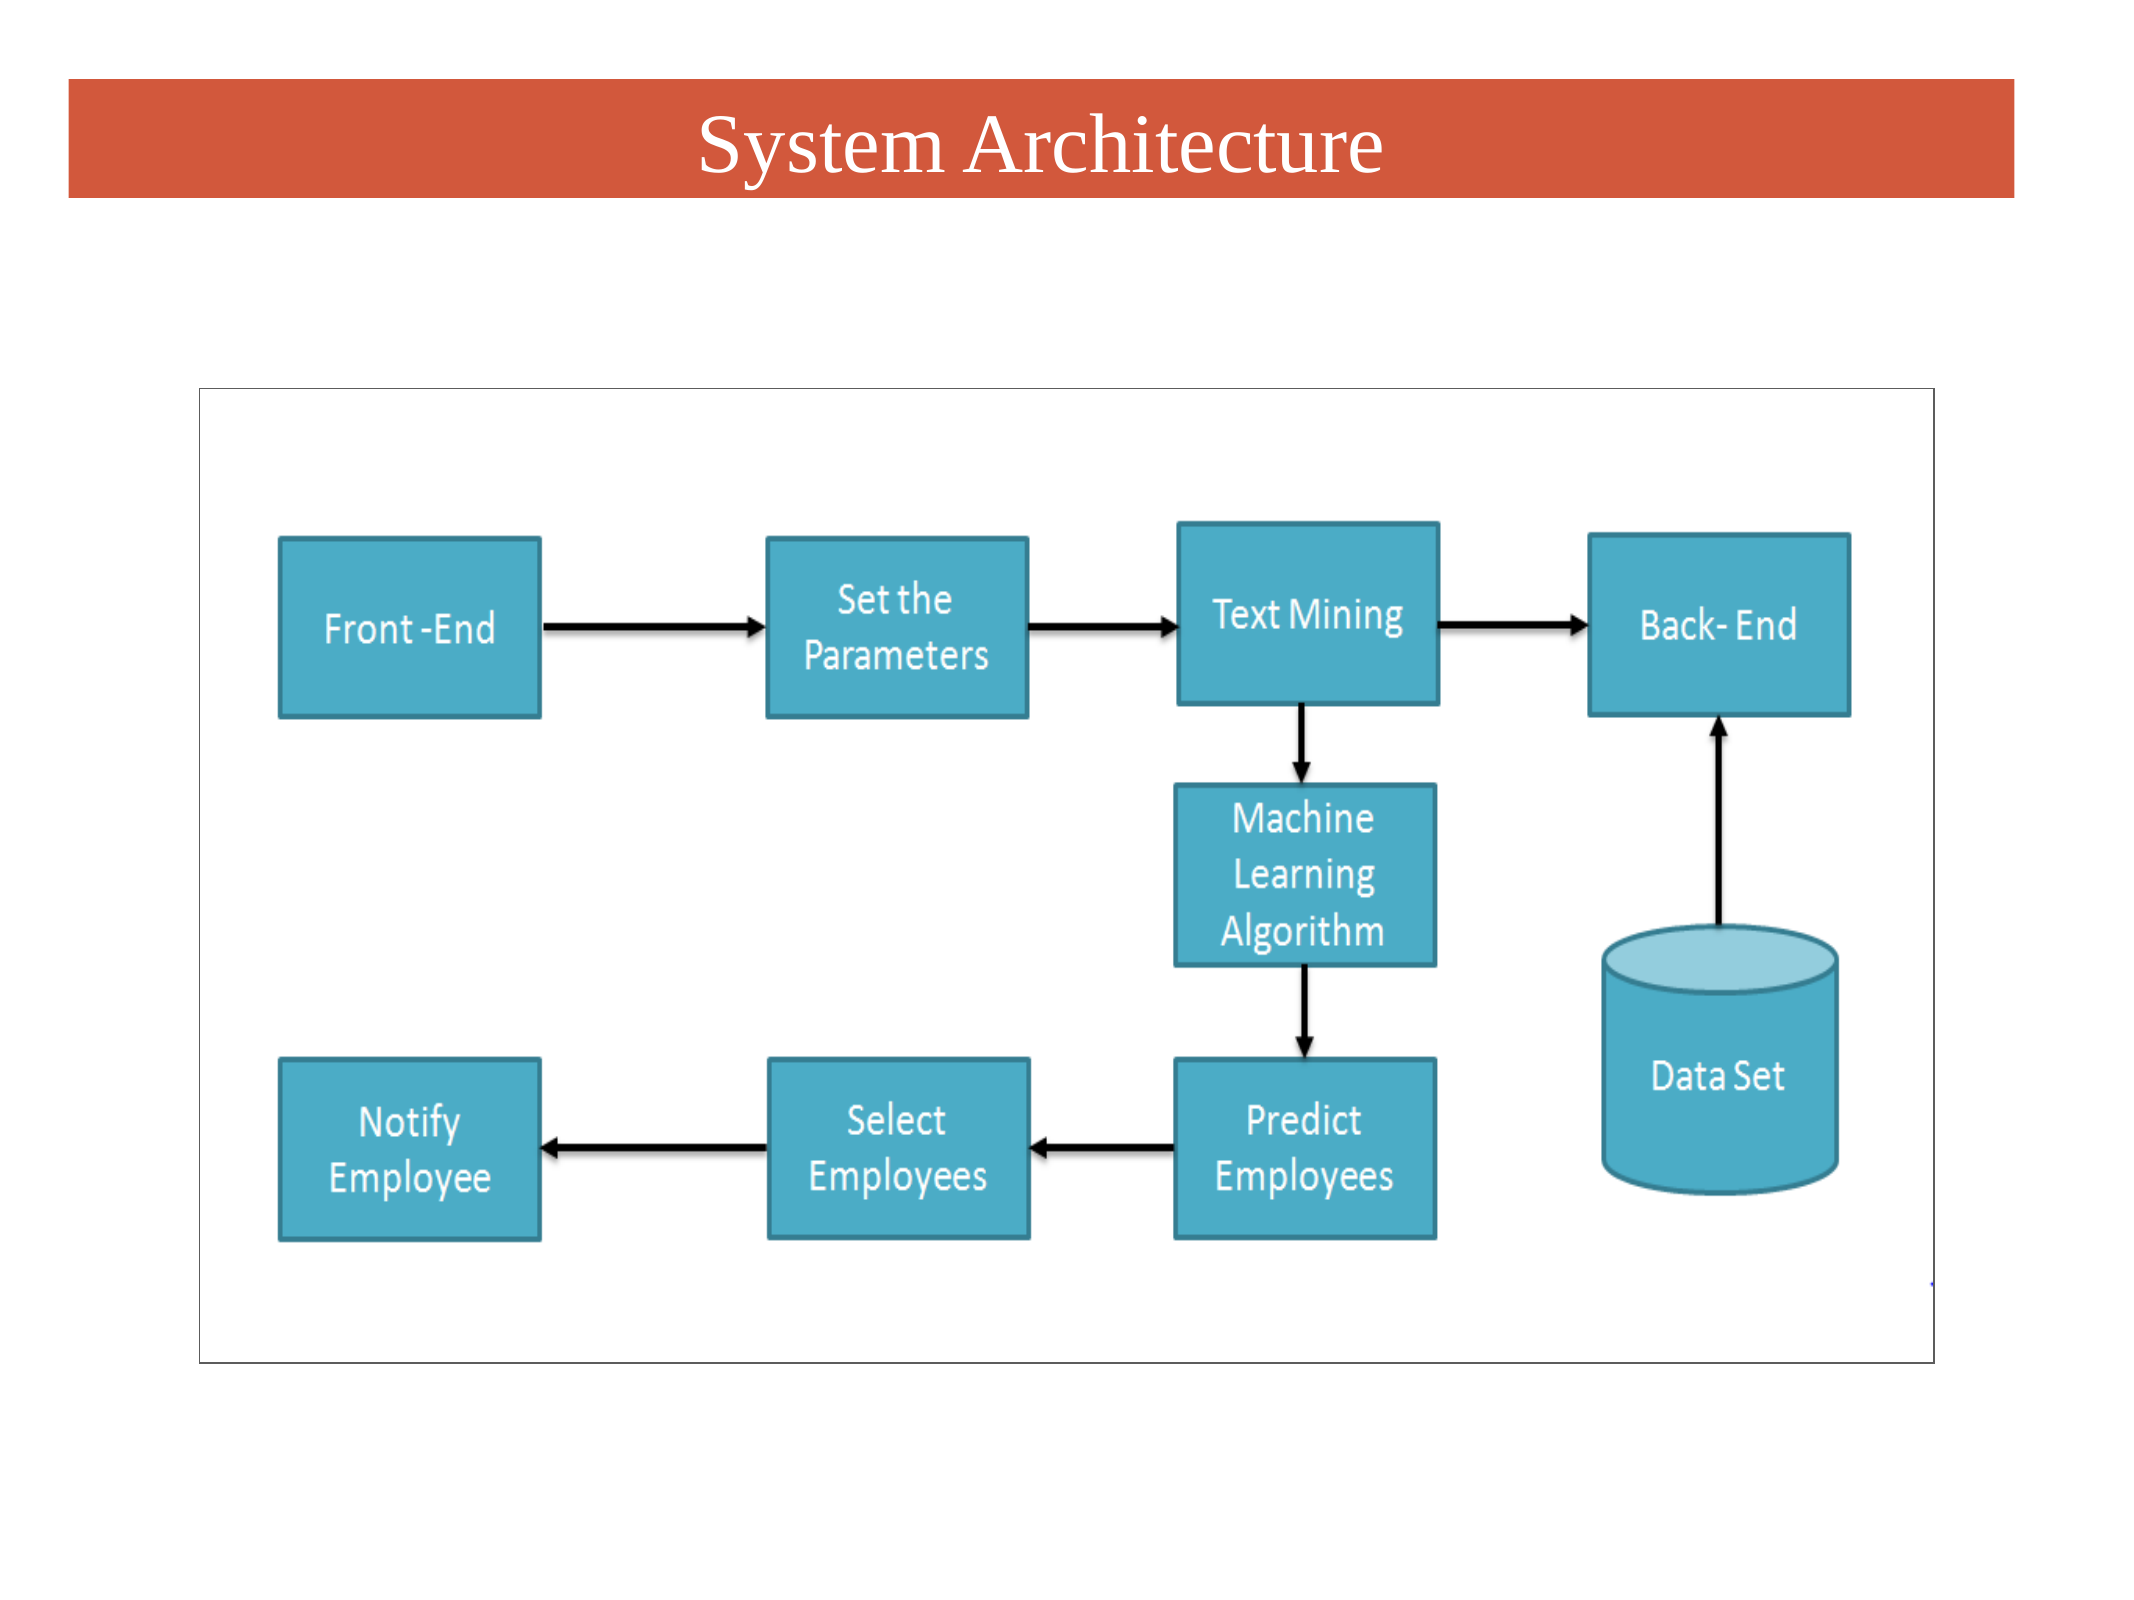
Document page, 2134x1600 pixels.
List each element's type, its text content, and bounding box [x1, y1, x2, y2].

picture [199, 388, 1934, 1363]
title System Architecture [68, 78, 2016, 199]
